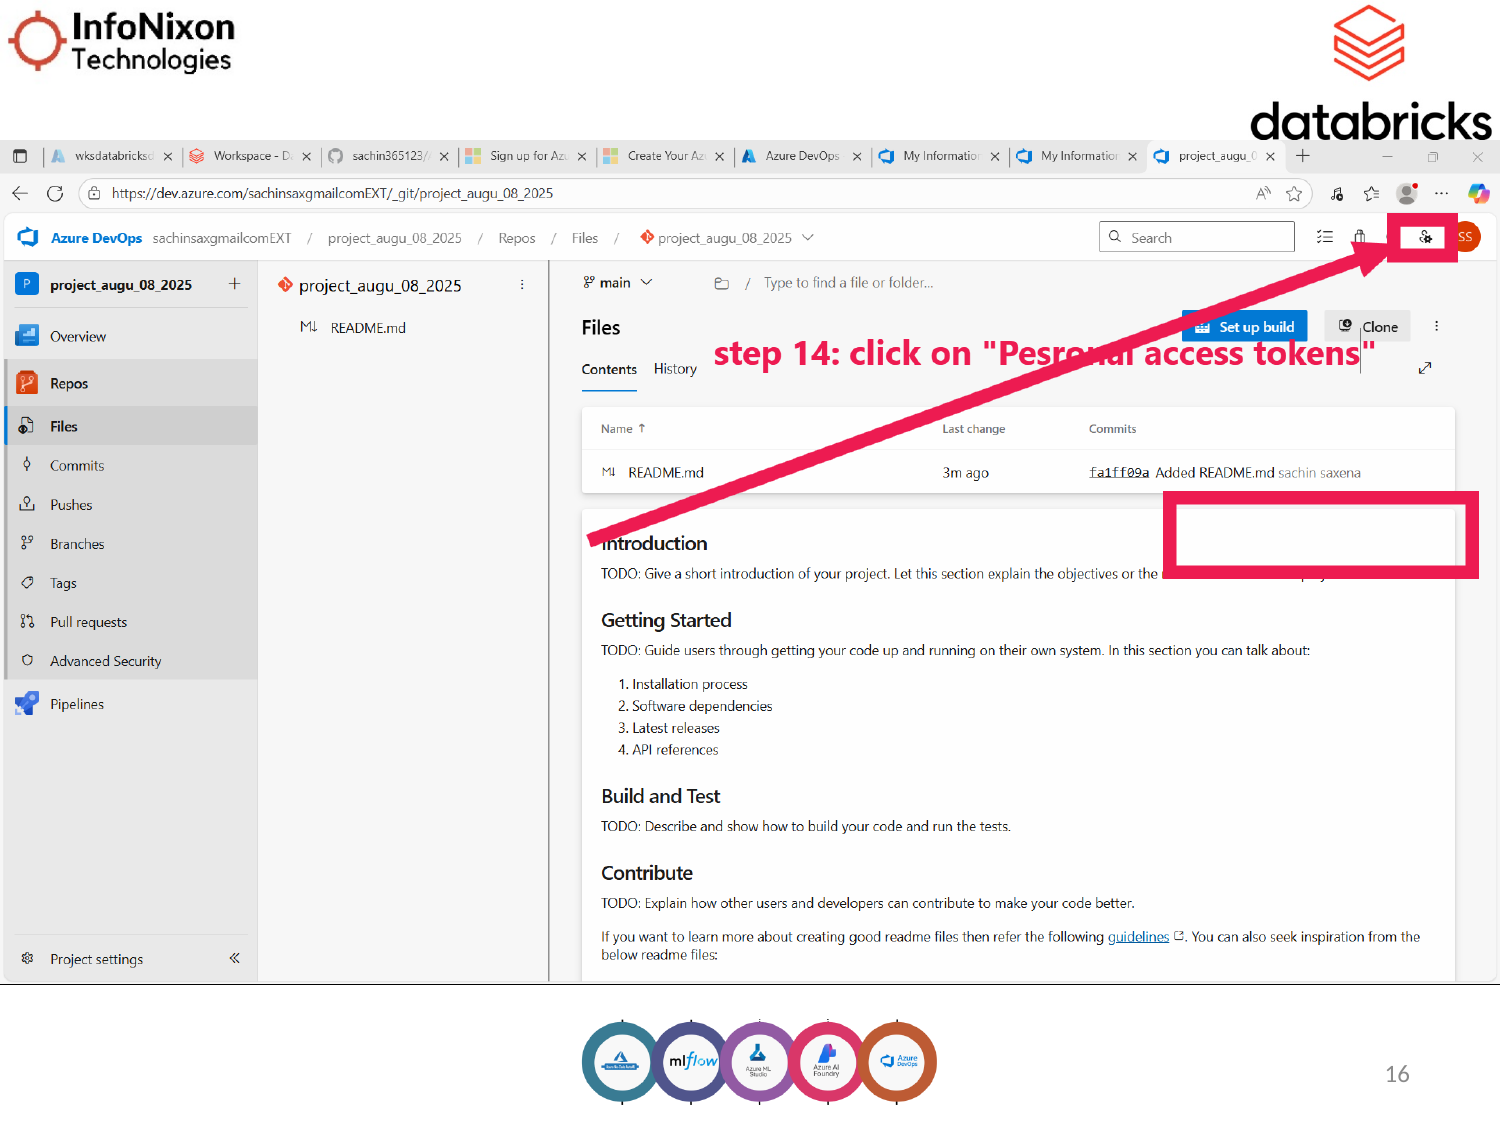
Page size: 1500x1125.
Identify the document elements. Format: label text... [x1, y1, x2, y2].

picture [0, 0, 1500, 985]
slide_number 16 [1074, 1042, 1425, 1103]
picture [0, 0, 245, 90]
picture [574, 1019, 943, 1106]
